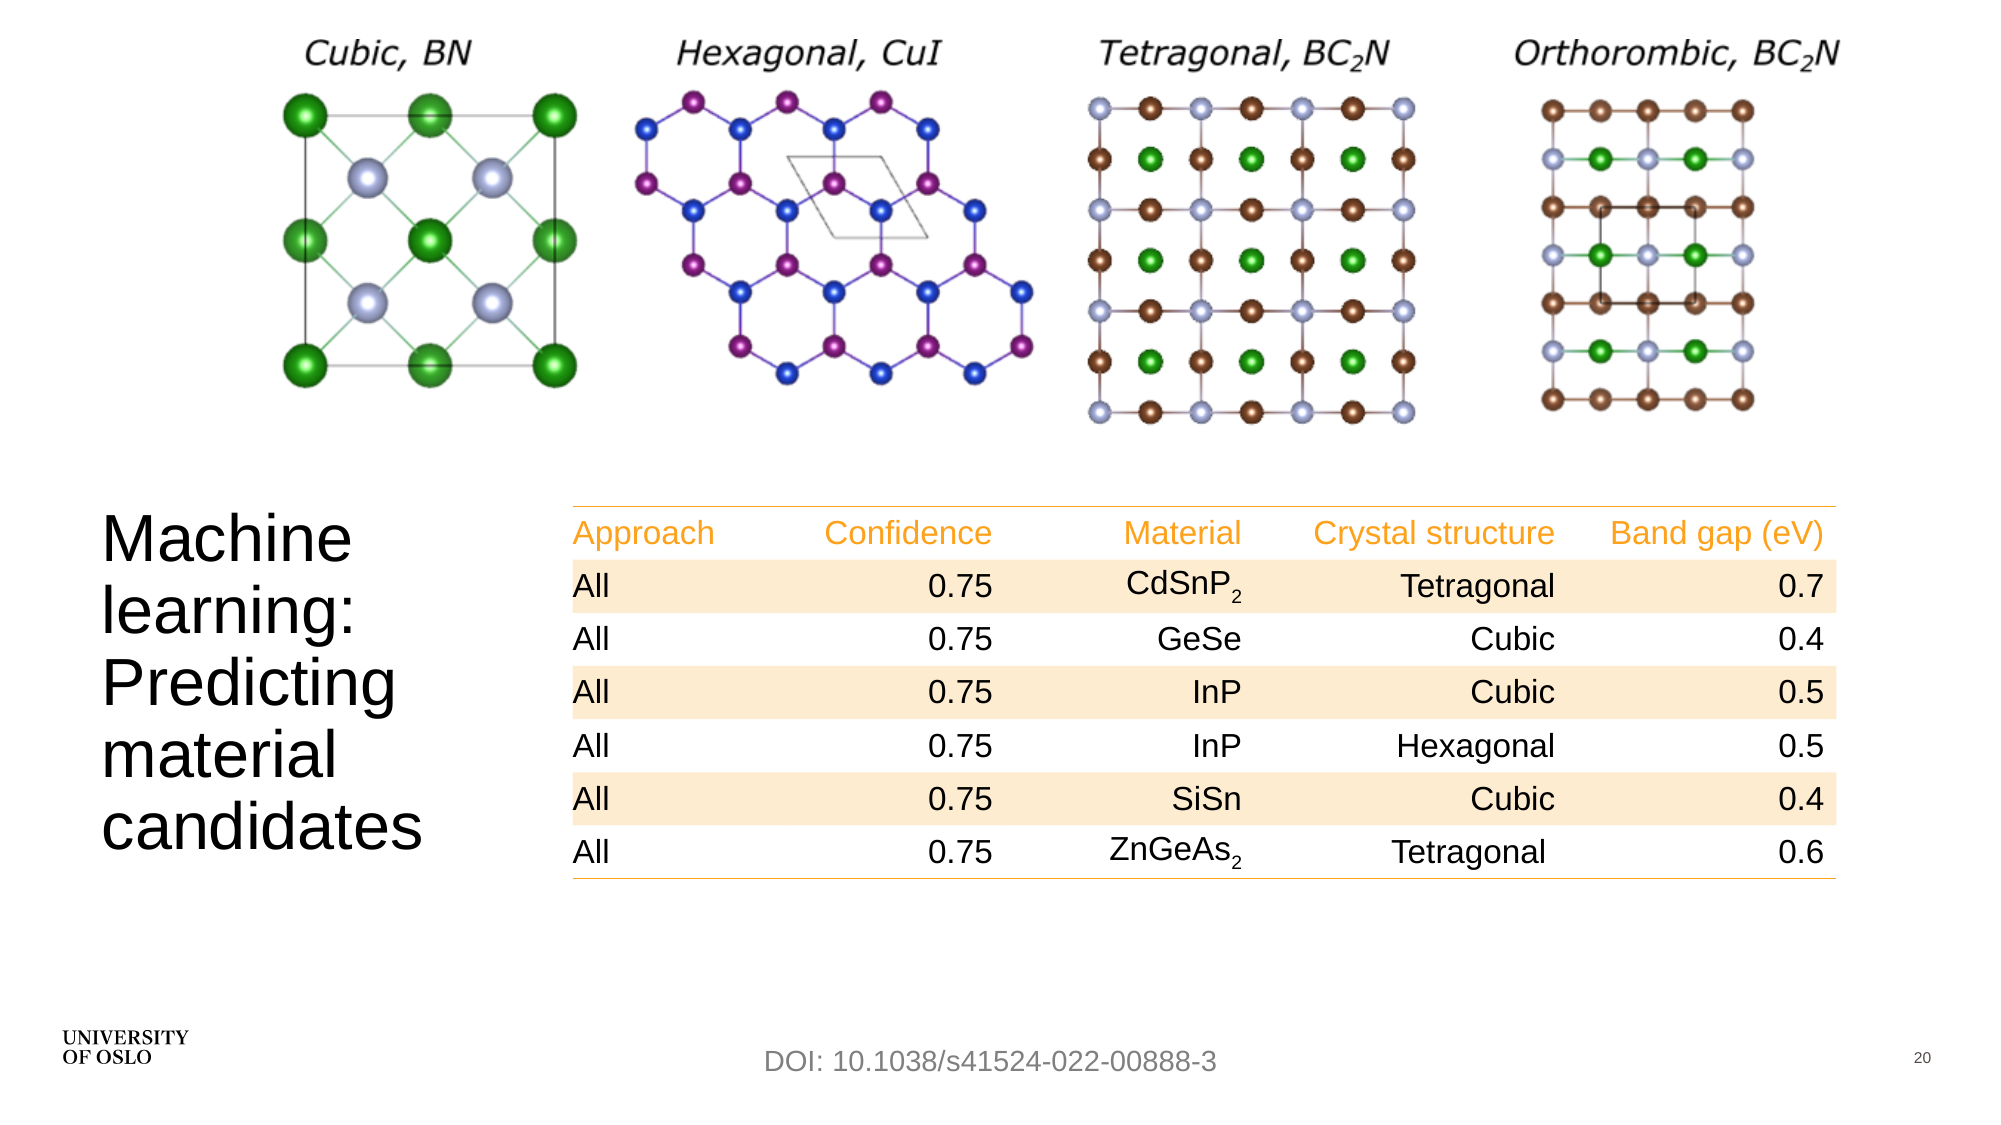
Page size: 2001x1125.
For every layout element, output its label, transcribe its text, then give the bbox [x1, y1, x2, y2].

table_cell 0.5 [1568, 719, 1836, 772]
table_cell 0.75 [790, 719, 1005, 772]
table_cell Cubic [1254, 772, 1568, 825]
table_cell All [573, 613, 790, 666]
table_cell All [573, 666, 790, 719]
table_header Confidence [790, 507, 1005, 560]
picture [253, 39, 1898, 458]
table_cell 0.4 [1568, 772, 1836, 825]
table_cell 0.6 [1568, 825, 1836, 878]
table_cell 0.4 [1568, 613, 1836, 666]
table_cell All [573, 560, 790, 613]
table_cell ZnGeAs2 [1005, 825, 1254, 878]
table_cell SiSn [1005, 772, 1254, 825]
table_cell 0.75 [790, 825, 1005, 878]
table_cell GeSe [1005, 613, 1254, 666]
table_cell All [573, 772, 790, 825]
table_cell 0.75 [790, 613, 1005, 666]
table_cell 0.5 [1568, 666, 1836, 719]
table_cell Hexagonal [1254, 719, 1568, 772]
table_cell Tetragonal [1254, 560, 1568, 613]
table_cell CdSnP2 [1005, 560, 1254, 613]
text_box DOI: 10.1038/s41524-022-00888-3 [748, 1035, 1251, 1086]
table_cell InP [1005, 666, 1254, 719]
table_cell All [573, 825, 790, 878]
table_cell Cubic [1254, 613, 1568, 666]
table_cell InP [1005, 719, 1254, 772]
table_header Band gap (eV) [1568, 507, 1836, 560]
table_cell 0.75 [790, 772, 1005, 825]
table_header Approach [573, 507, 790, 560]
table_cell 0.75 [790, 560, 1005, 613]
table_header Crystal structure [1254, 507, 1568, 560]
table_cell 0.7 [1568, 560, 1836, 613]
table_cell Tetragonal [1254, 825, 1568, 878]
slide_number 20 [1848, 1027, 1947, 1088]
table_cell All [573, 719, 790, 772]
title Machine learning: Predicting material candidates [101, 503, 573, 882]
table_header Material [1005, 507, 1254, 560]
table_cell Cubic [1254, 666, 1568, 719]
picture [62, 1030, 189, 1064]
table_cell 0.75 [790, 666, 1005, 719]
